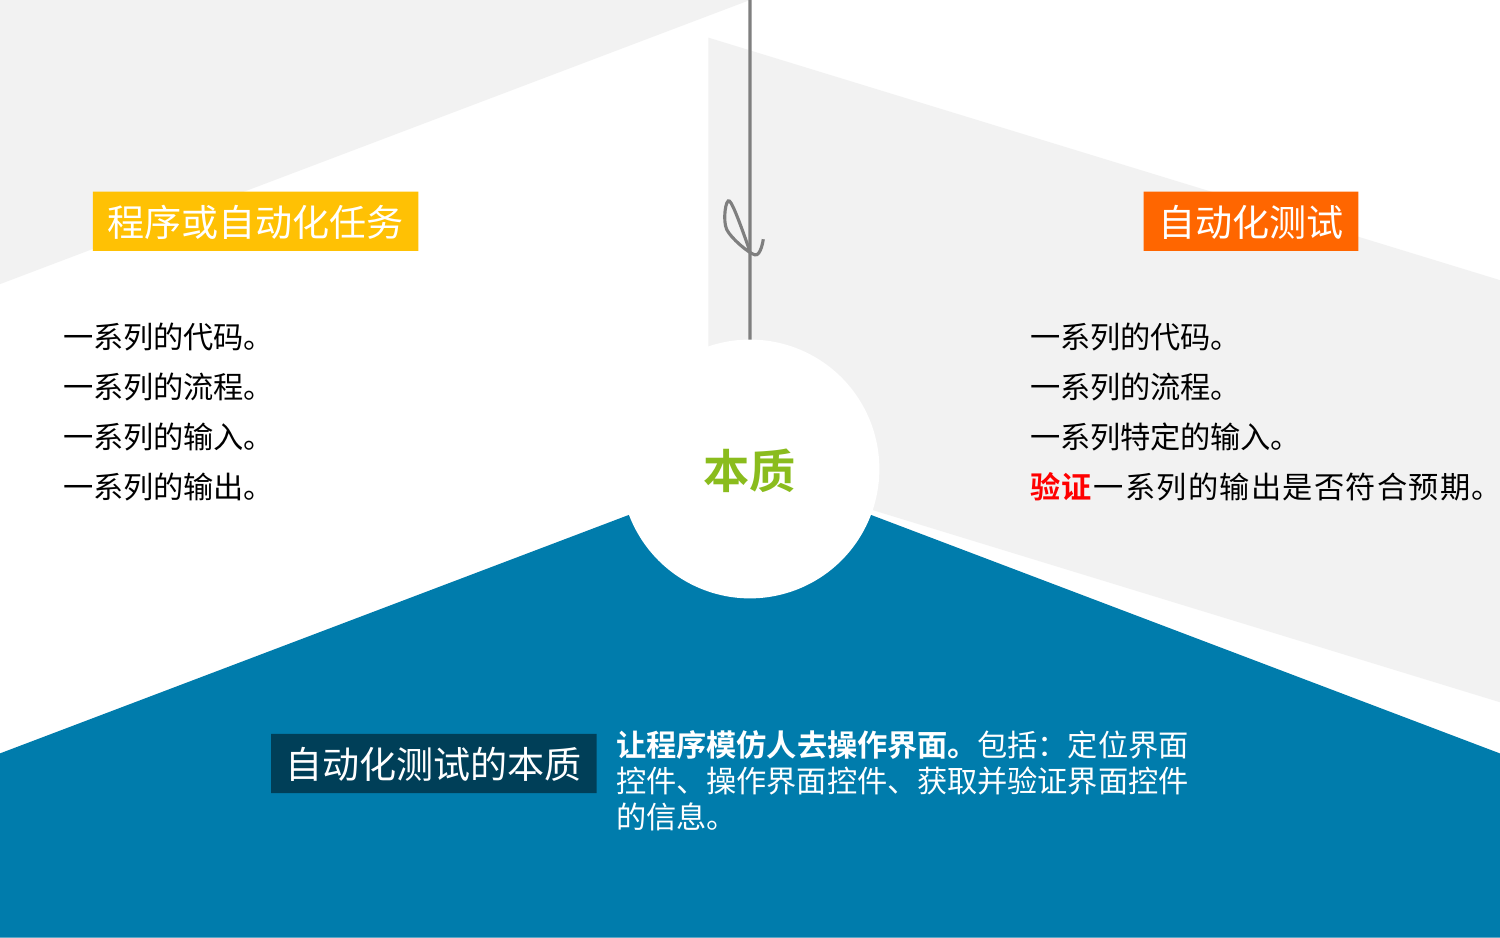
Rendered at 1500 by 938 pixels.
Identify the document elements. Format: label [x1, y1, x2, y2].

text_box [0, 0, 1500, 938]
text_box [533, 0, 967, 686]
text_box [620, 339, 880, 599]
text_box [1015, 191, 1487, 518]
text_box [48, 191, 492, 518]
text_box [269, 718, 1204, 844]
